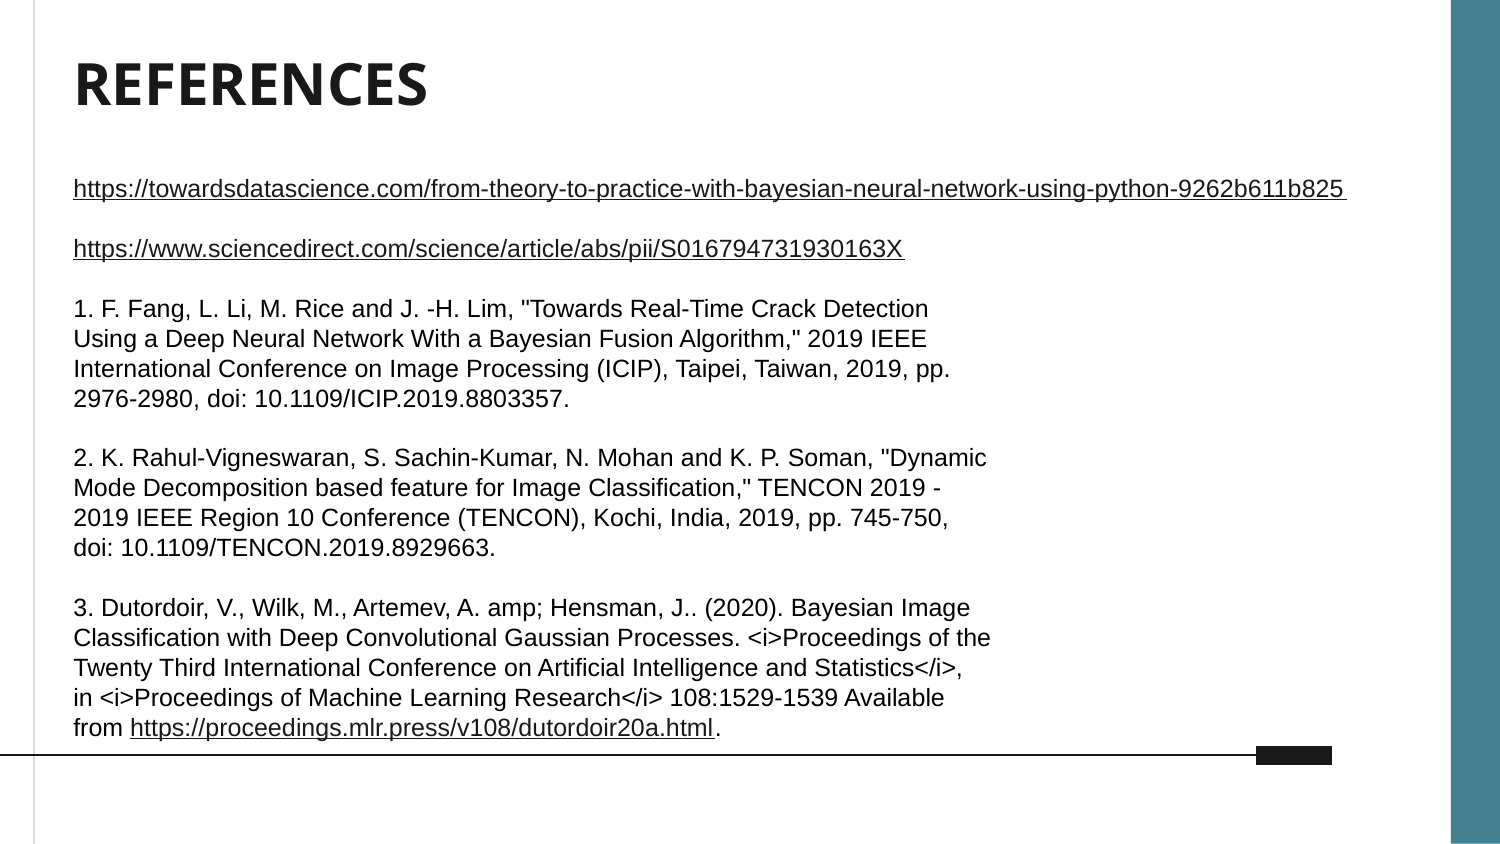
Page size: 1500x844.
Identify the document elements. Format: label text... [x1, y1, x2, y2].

title REFERENCES [58, 32, 1323, 126]
text_box https://towardsdatascience.com/from-theory-to-practice-with-bayesian-neural-network-using-python-9262b611b825 https://www.sciencedirect.com/science/article/abs/pii/S016794731930163X 1. F. Fang, L. Li, M. Rice and J. -H. Lim, "Towards Real-Time Crack Detection Using a Deep Neural Network With a Bayesian Fusion Algorithm," 2019 IEEE International Conference on Image Processing (ICIP), Taipei, Taiwan, 2019, pp. 2976-2980, doi: 10.1109/ICIP.2019.8803357. 2. K. Rahul-Vigneswaran, S. Sachin-Kumar, N. Mohan and K. P. Soman, "Dynamic Mode Decomposition based feature for Image Classification," TENCON 2019 - 2019 IEEE Region 10 Conference (TENCON), Kochi, India, 2019, pp. 745-750, doi: 10.1109/TENCON.2019.8929663. 3. Dutordoir, V., Wilk, M., Artemev, A. amp; Hensman, J.. (2020). Bayesian Image Classification with Deep Convolutional Gaussian Processes. <i>Proceedings of the Twenty Third International Conference on Artificial Intelligence and Statistics</i>, in <i>Proceedings of Machine Learning Research</i> 108:1529-1539 Available from https://proceedings.mlr.press/v108/dutordoir20a.html. [58, 164, 1377, 844]
